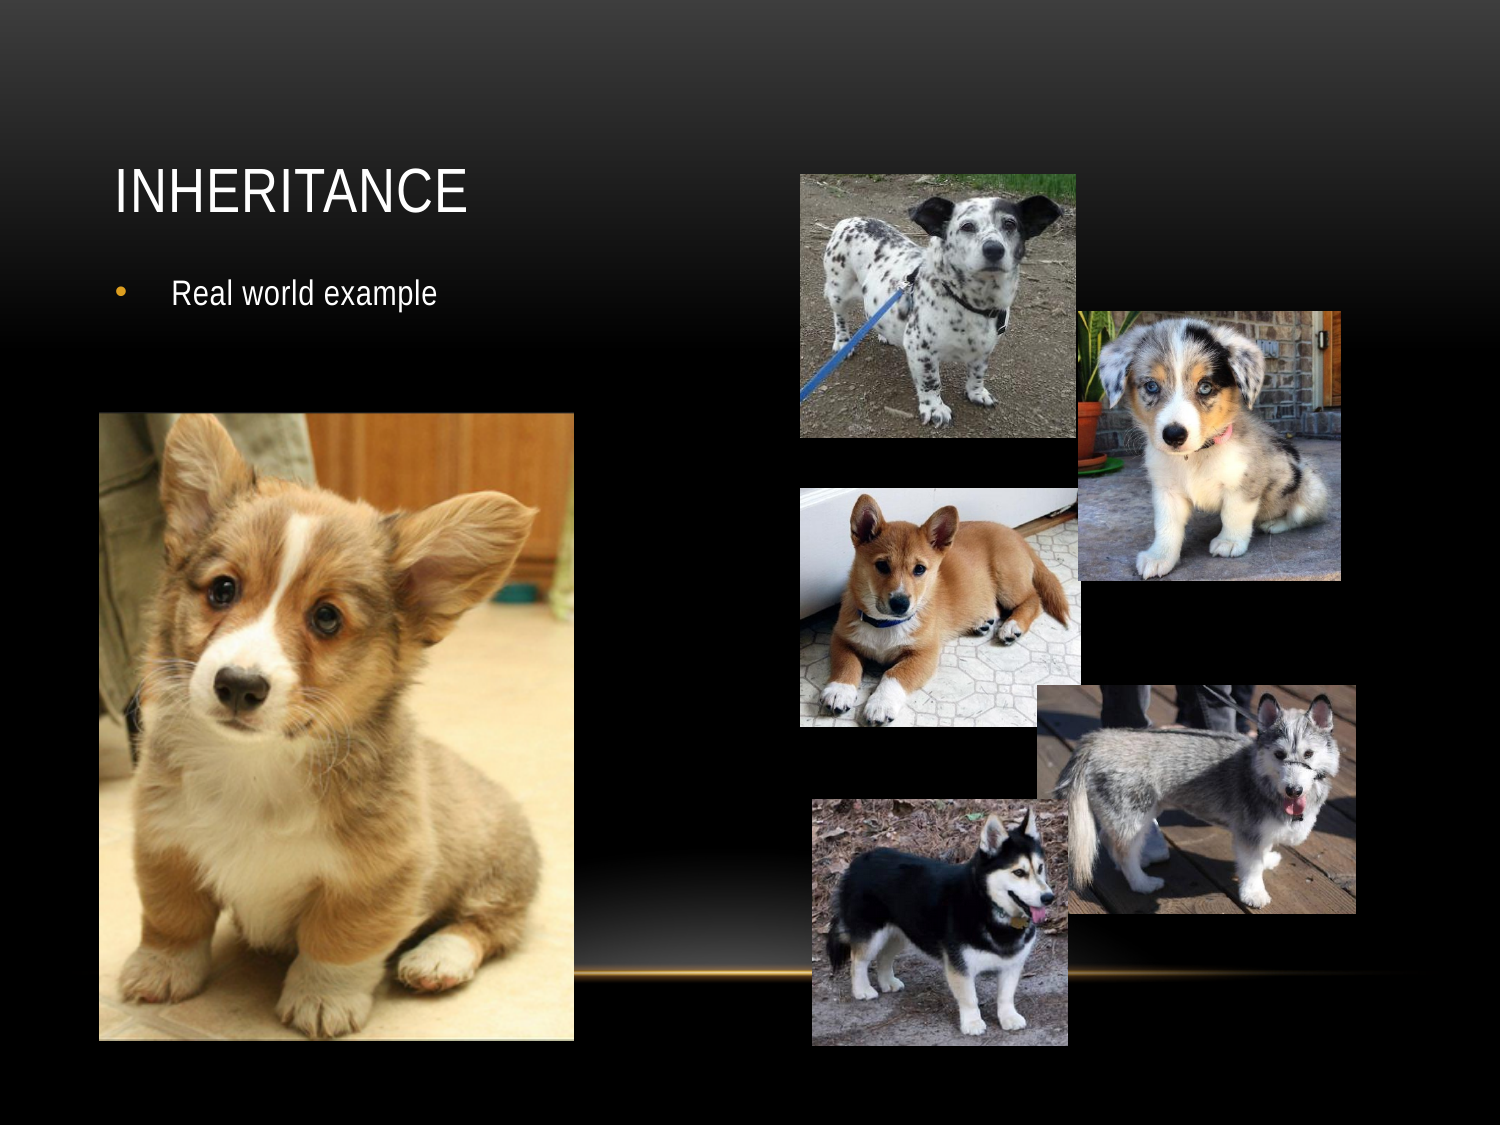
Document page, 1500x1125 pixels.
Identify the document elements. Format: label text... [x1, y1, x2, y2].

picture [0, 0, 1500, 1125]
title Inheritance [99, 45, 1400, 233]
list Real world example [99, 262, 1072, 938]
list Real world example [1074, 262, 1400, 938]
